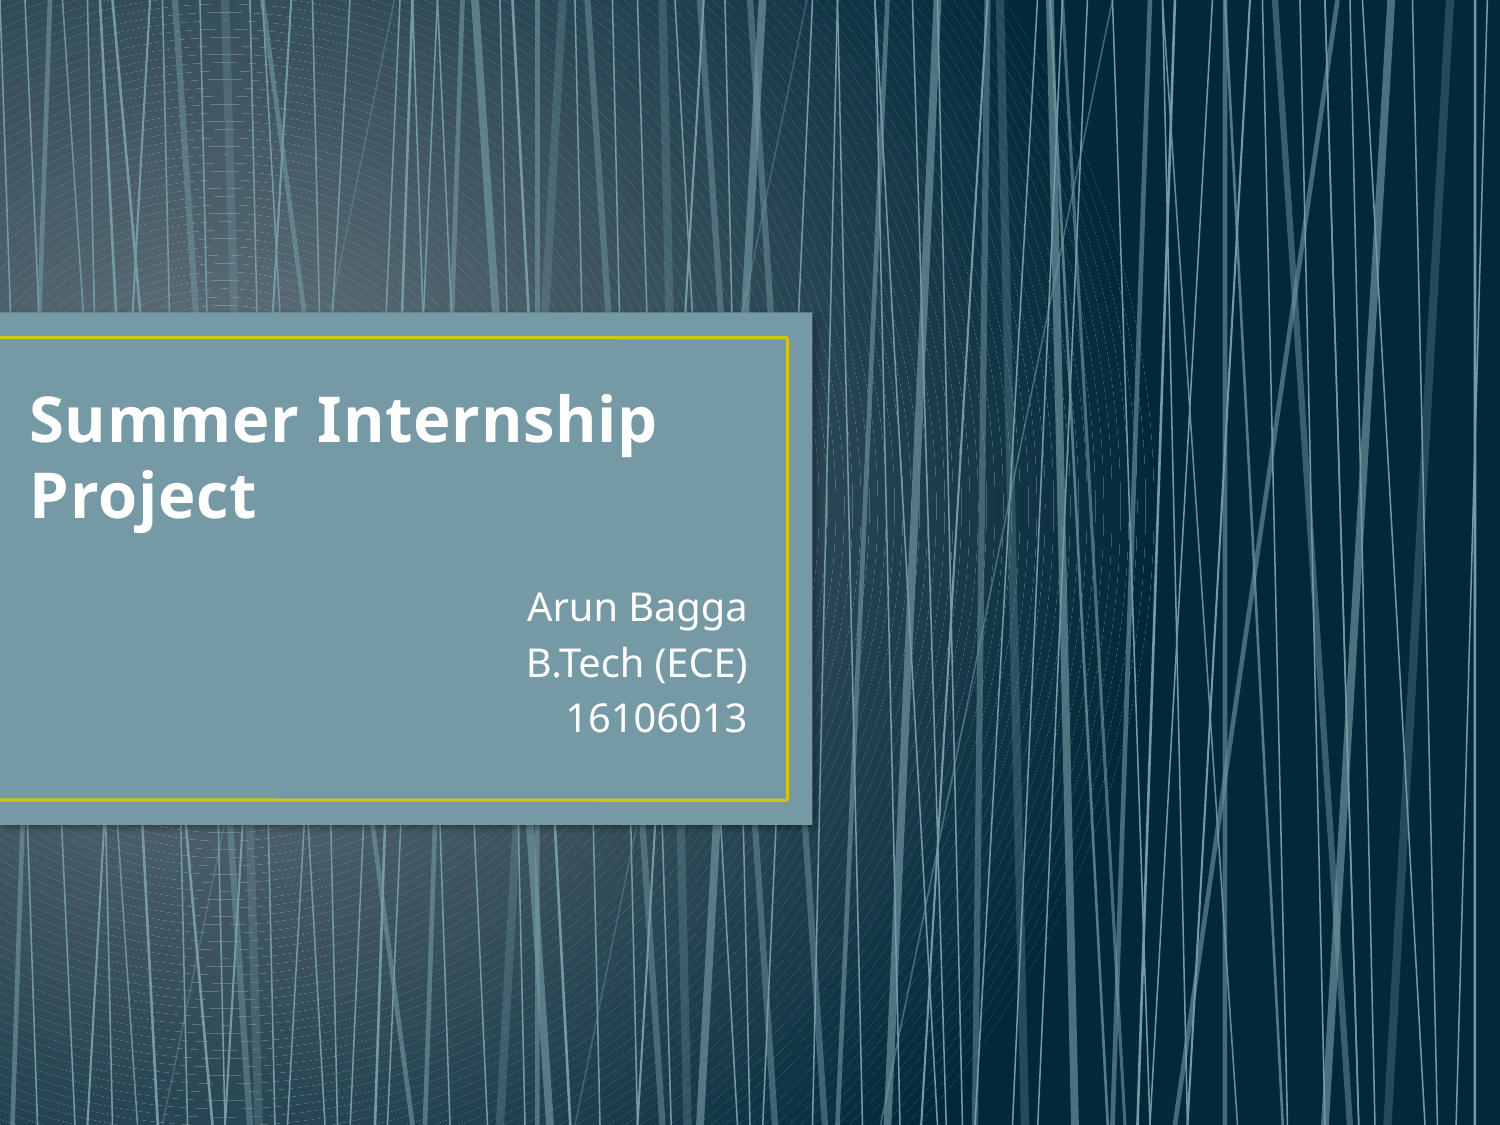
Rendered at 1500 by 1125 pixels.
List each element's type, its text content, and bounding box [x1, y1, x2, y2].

title Summer Internship Project [14, 371, 810, 539]
subtitle Arun Bagga B.Tech (ECE) 16106013 [289, 574, 763, 750]
